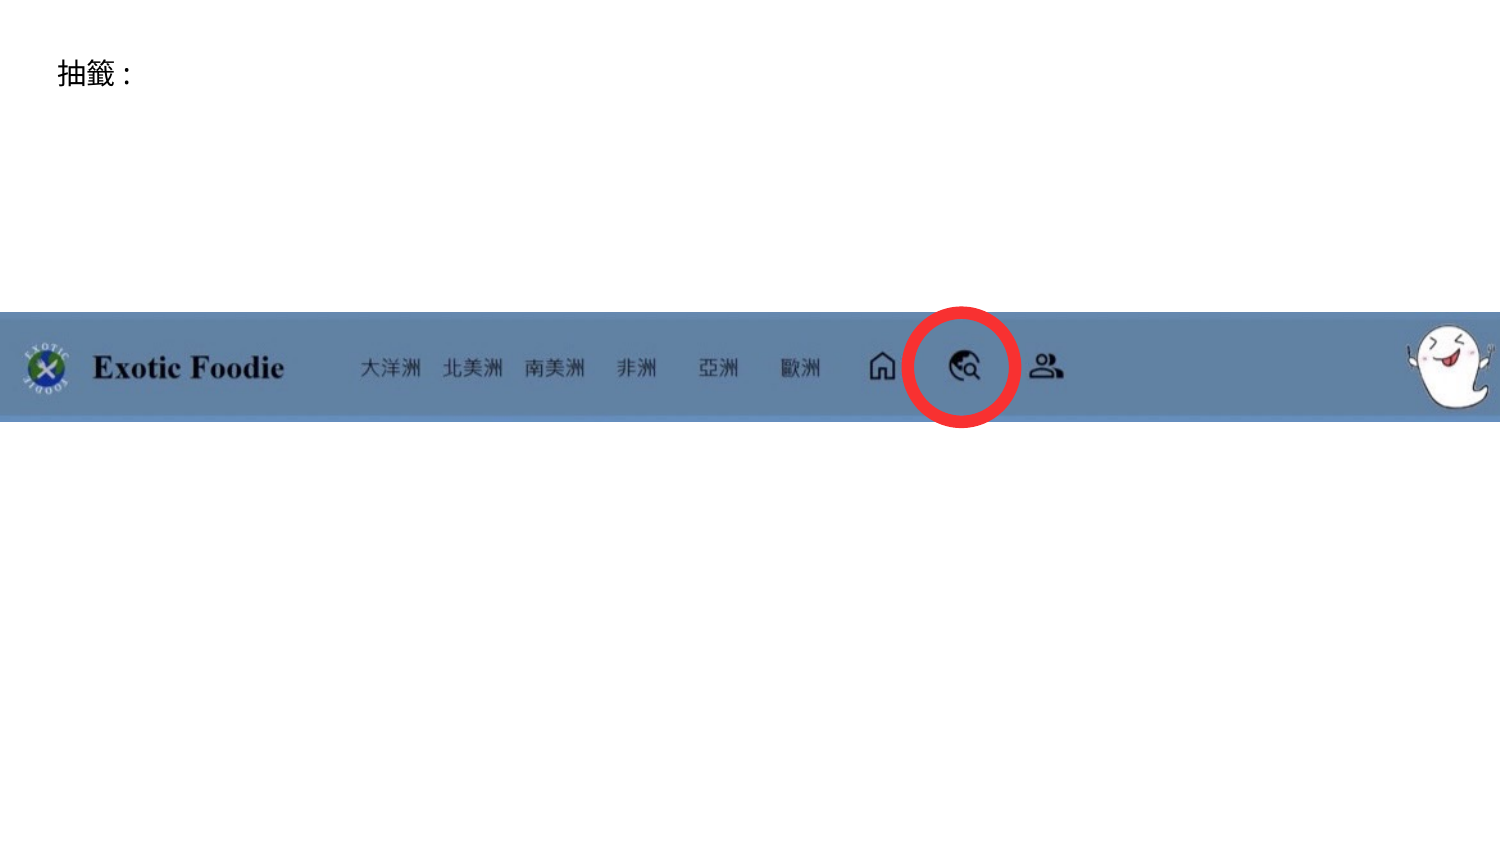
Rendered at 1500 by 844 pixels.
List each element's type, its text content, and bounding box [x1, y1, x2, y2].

picture [0, 312, 1500, 423]
text_box 抽籤: [42, 40, 501, 106]
